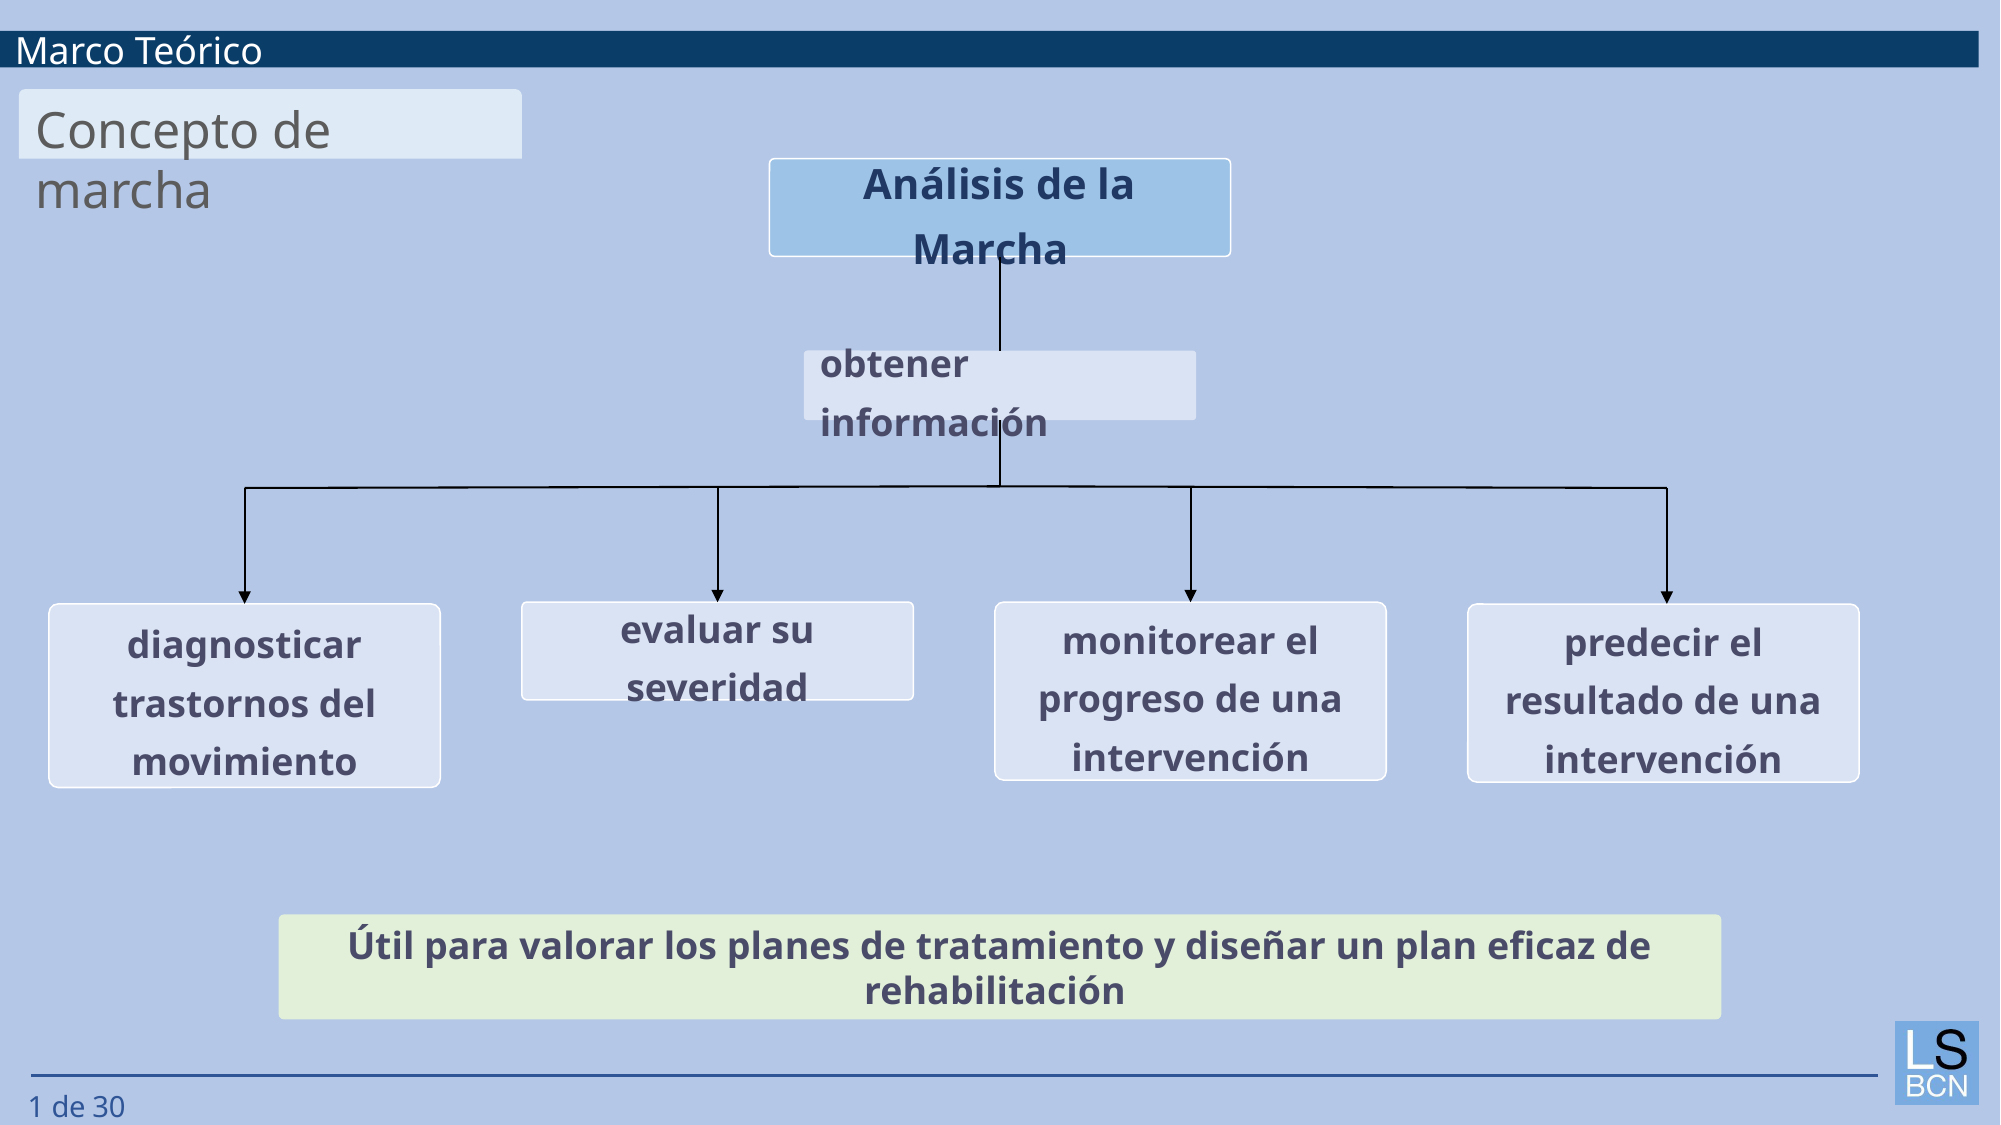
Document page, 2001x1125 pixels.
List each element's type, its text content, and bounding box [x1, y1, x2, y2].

picture [1895, 1021, 1979, 1105]
text_box predecir el resultado de una intervención [1467, 604, 1860, 783]
text_box monitorear el progreso de una intervención [994, 602, 1387, 781]
text_box Útil para valorar los planes de tratamiento y diseñar un plan eficaz de rehabilitación [278, 914, 1722, 1020]
text_box Marco Teórico [0, 30, 1980, 68]
text_box diagnosticar trastornos del movimiento [48, 603, 441, 788]
text_box Análisis de la Marcha [769, 158, 1231, 257]
text_box Concepto de marcha [18, 89, 522, 159]
text_box obtener información [803, 350, 1197, 421]
text_box evaluar su severidad [521, 602, 914, 700]
text_box 1 de 30 [21, 1078, 148, 1124]
